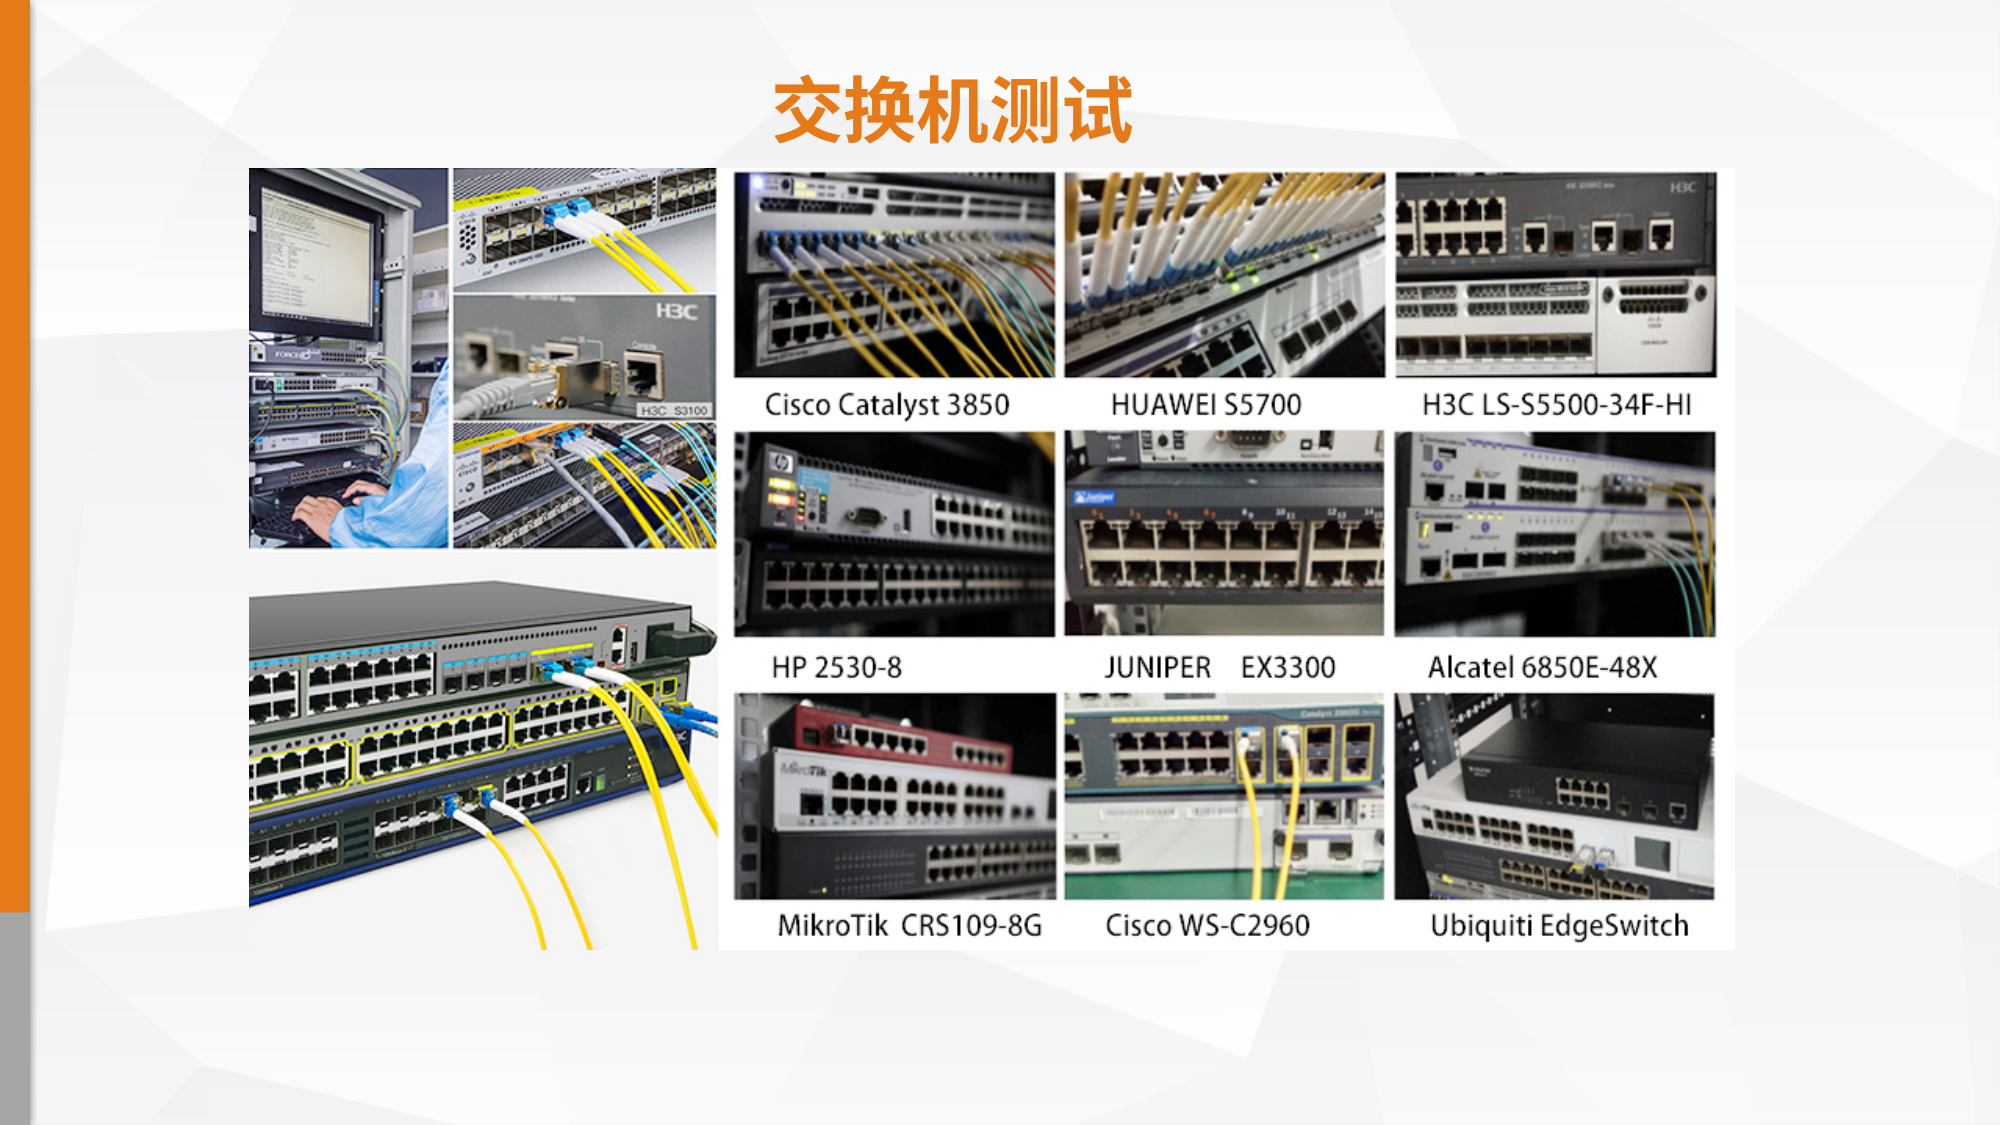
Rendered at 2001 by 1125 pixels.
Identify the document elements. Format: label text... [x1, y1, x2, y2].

picture [30, 0, 2001, 1125]
title 交换机测试 [90, 67, 1816, 161]
